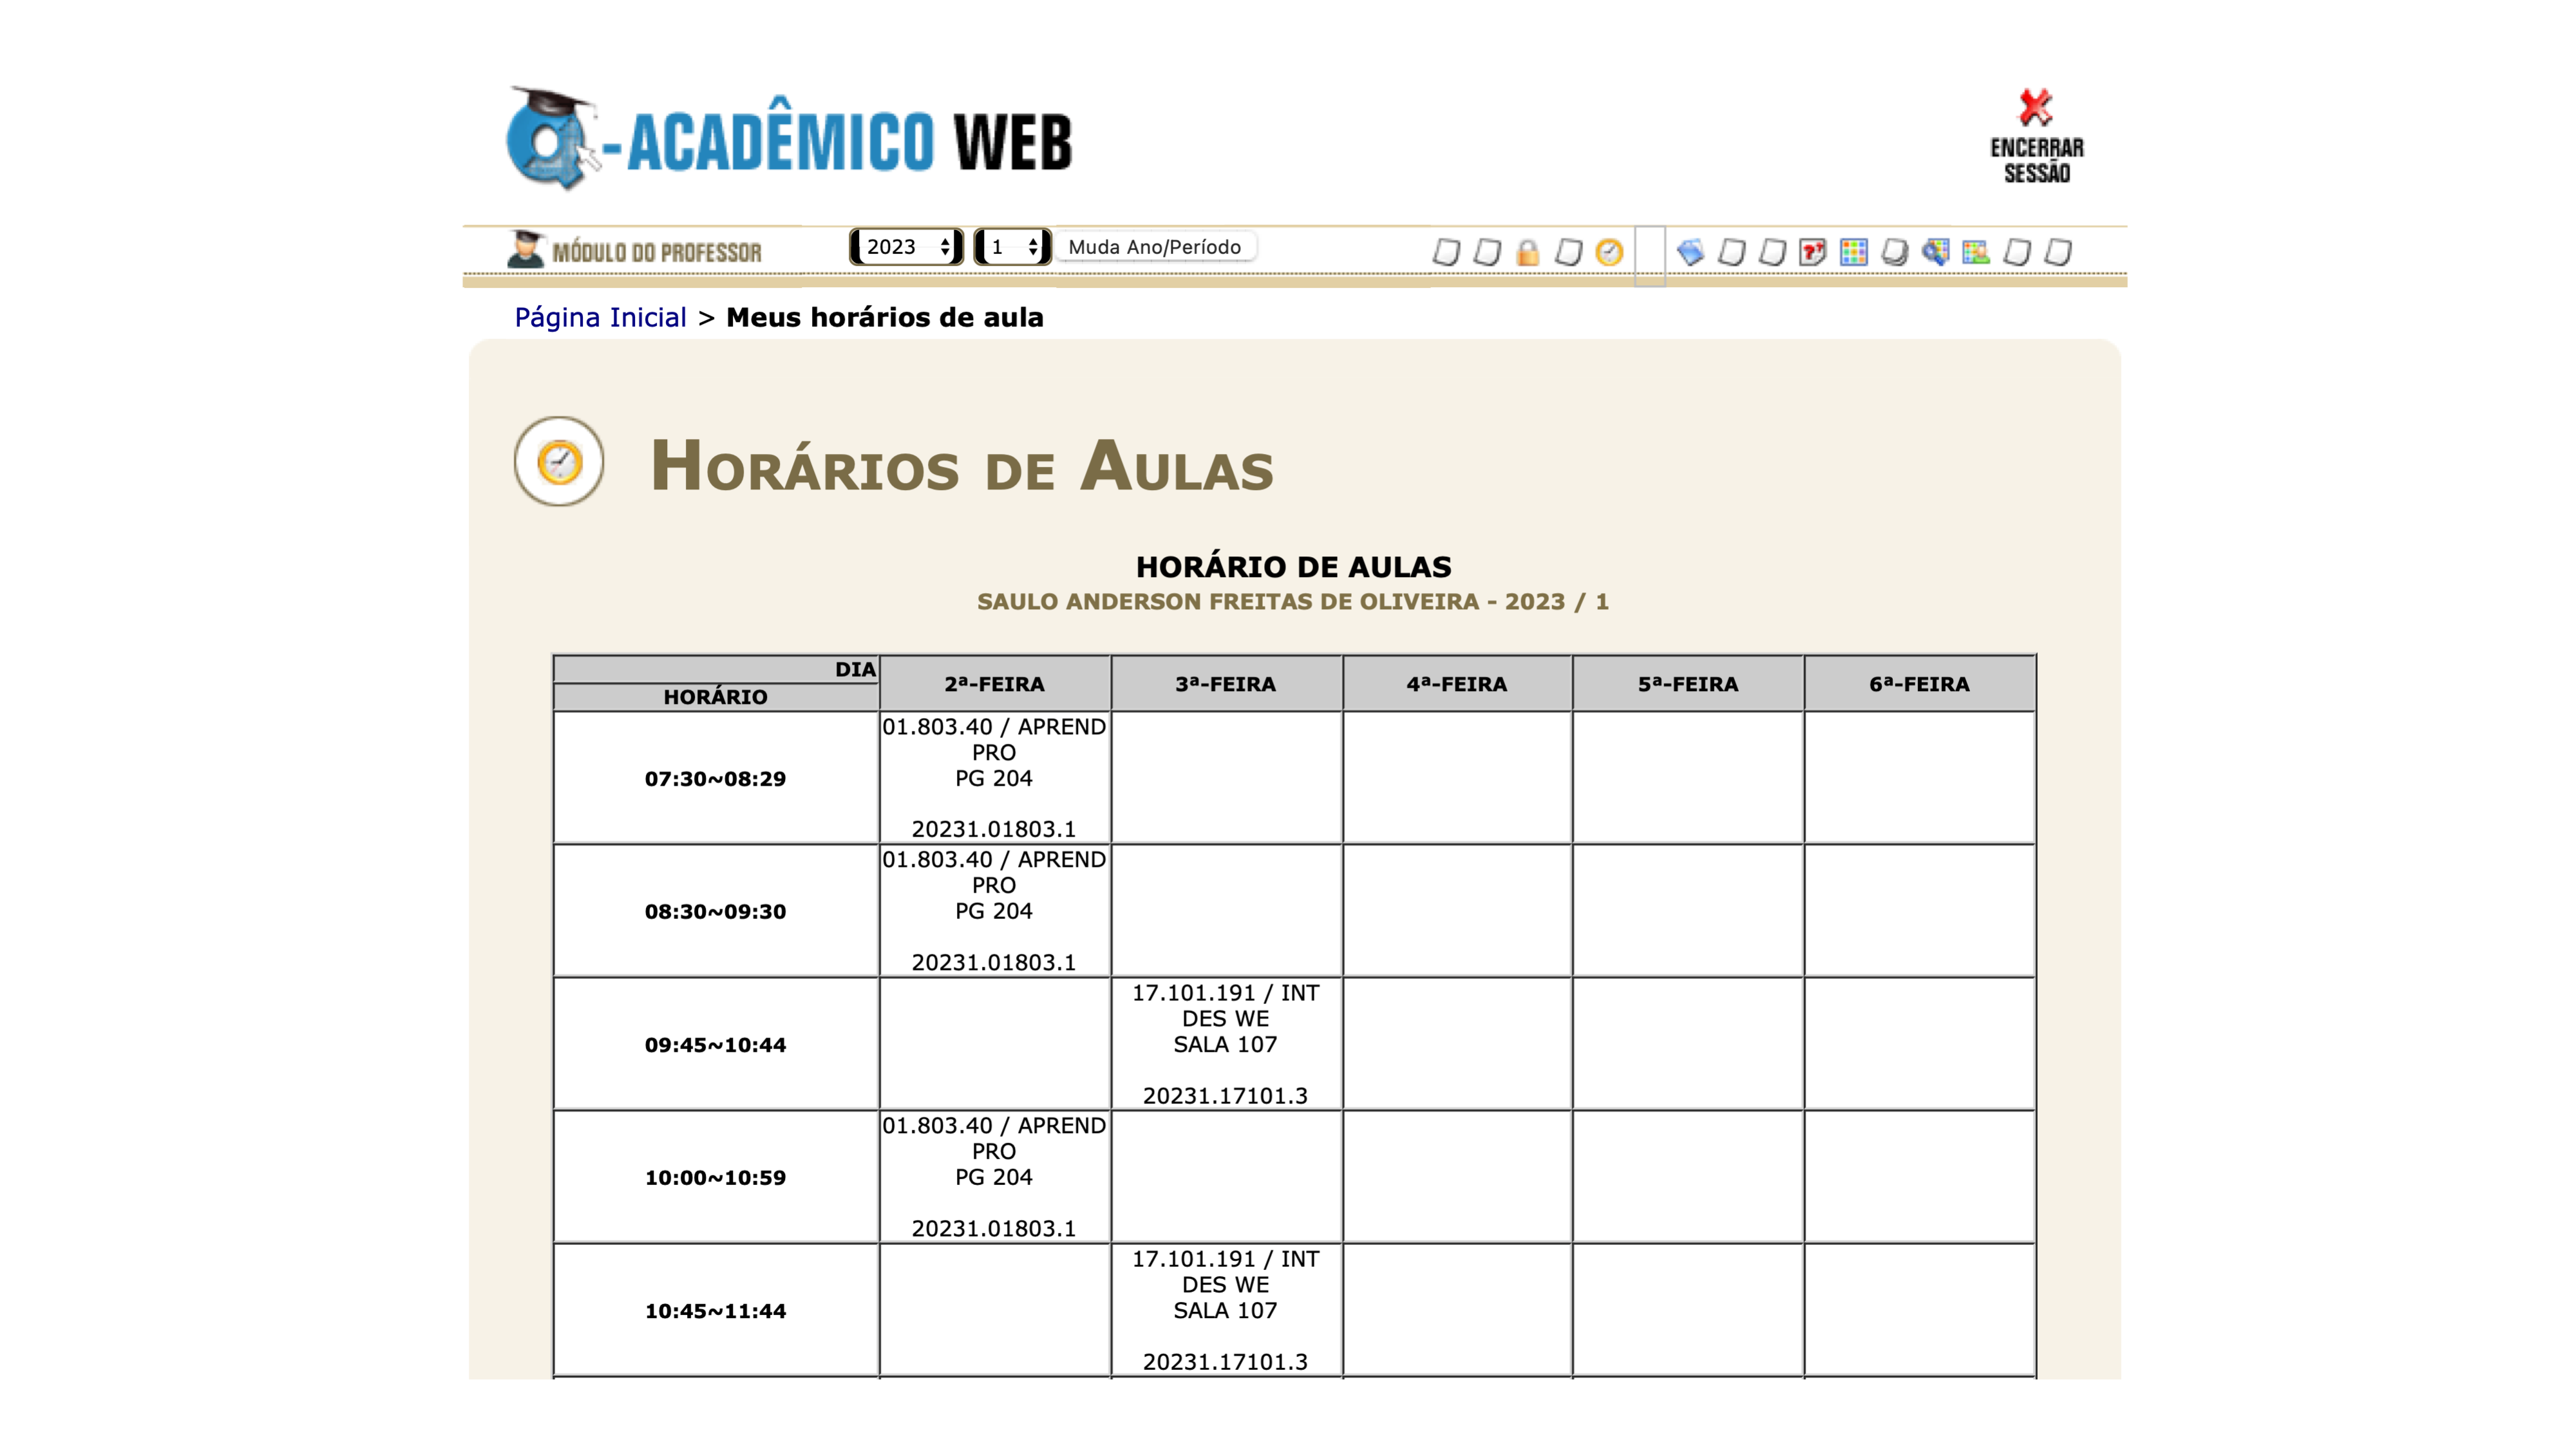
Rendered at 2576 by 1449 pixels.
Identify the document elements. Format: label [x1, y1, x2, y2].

picture [415, 69, 2161, 1380]
